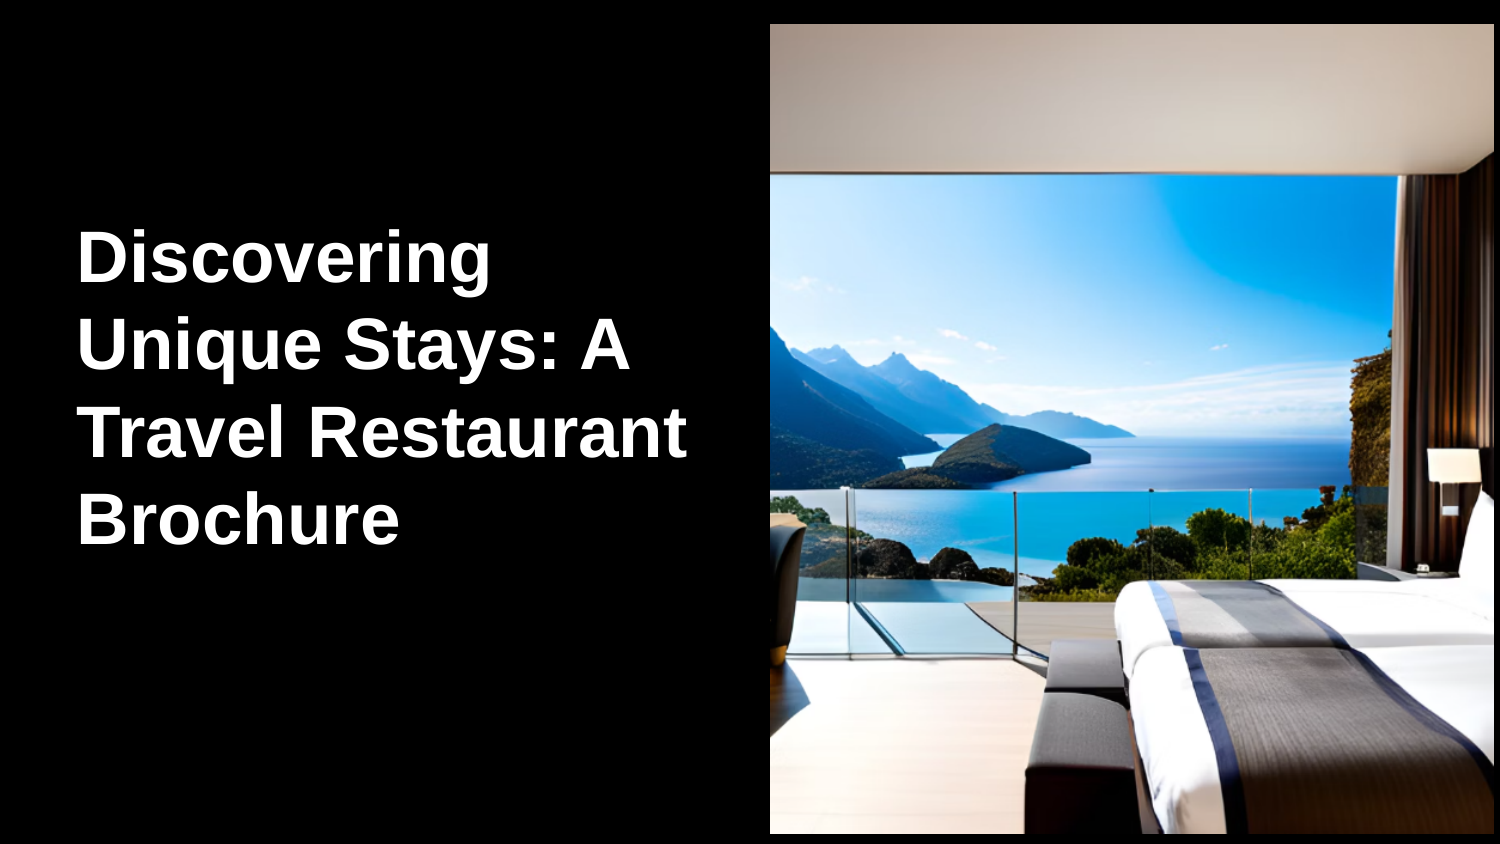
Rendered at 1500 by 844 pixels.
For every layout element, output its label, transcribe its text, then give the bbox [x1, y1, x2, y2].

picture [770, 24, 1494, 835]
text_box Discovering Unique Stays: A Travel Restaurant Brochure [61, 194, 750, 603]
